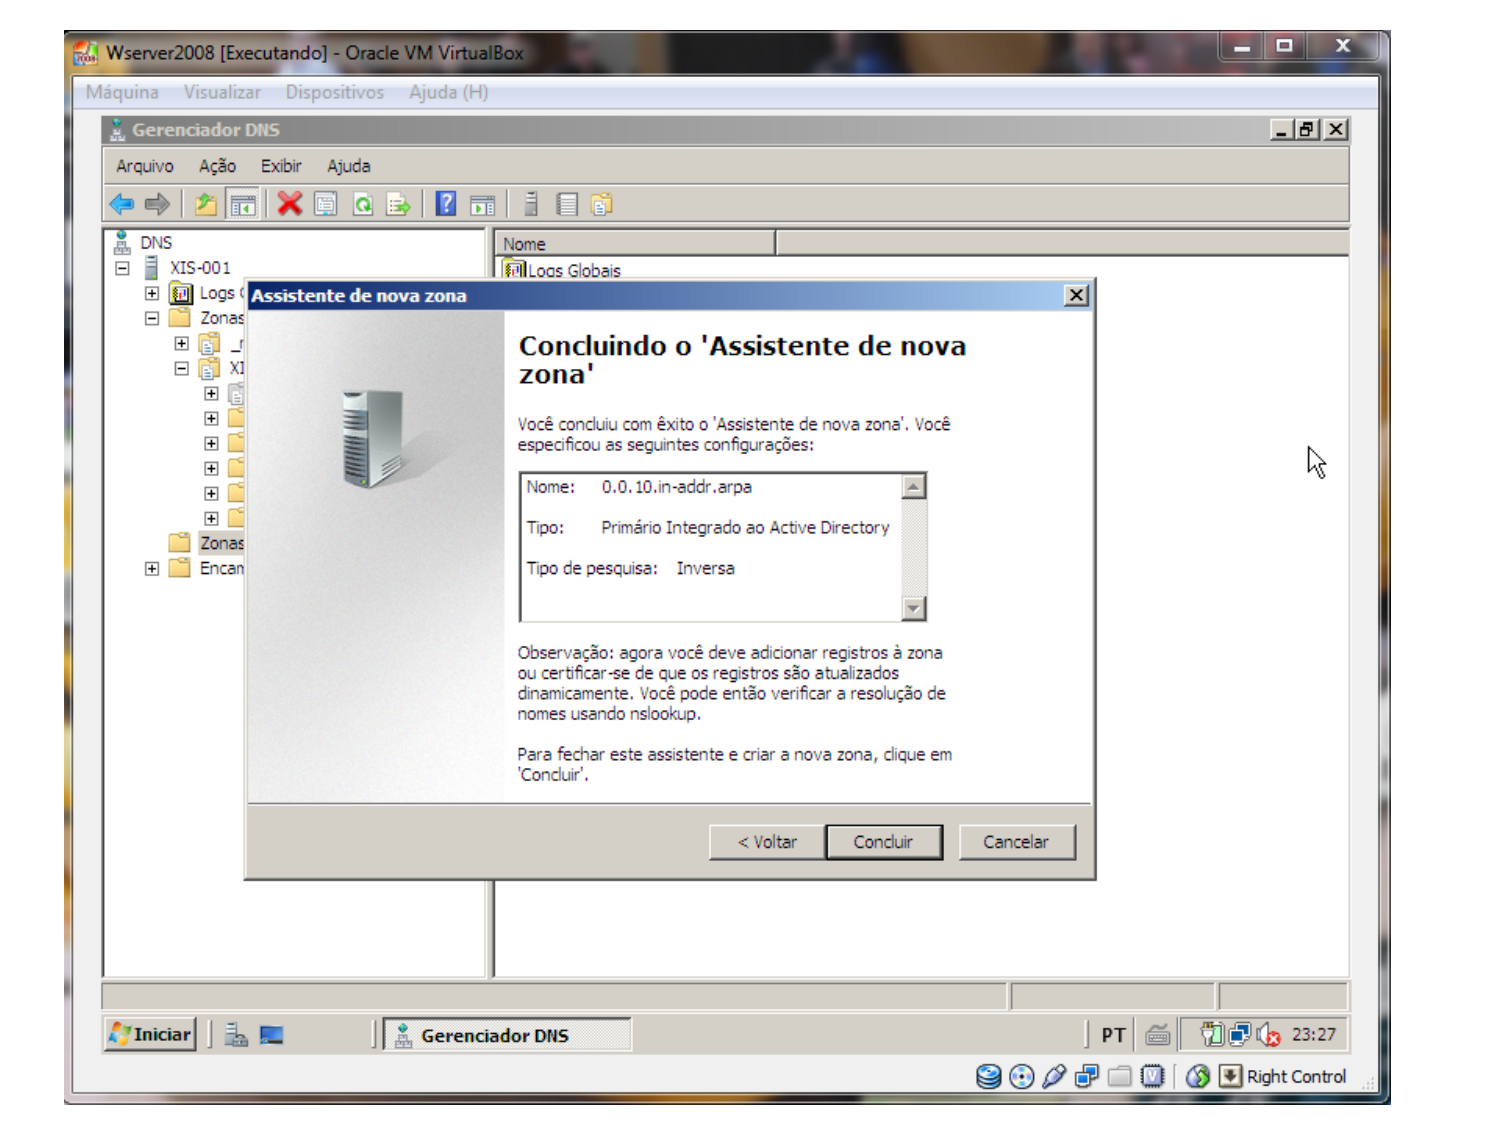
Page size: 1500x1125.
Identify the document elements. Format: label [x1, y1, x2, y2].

picture [64, 30, 1392, 1106]
